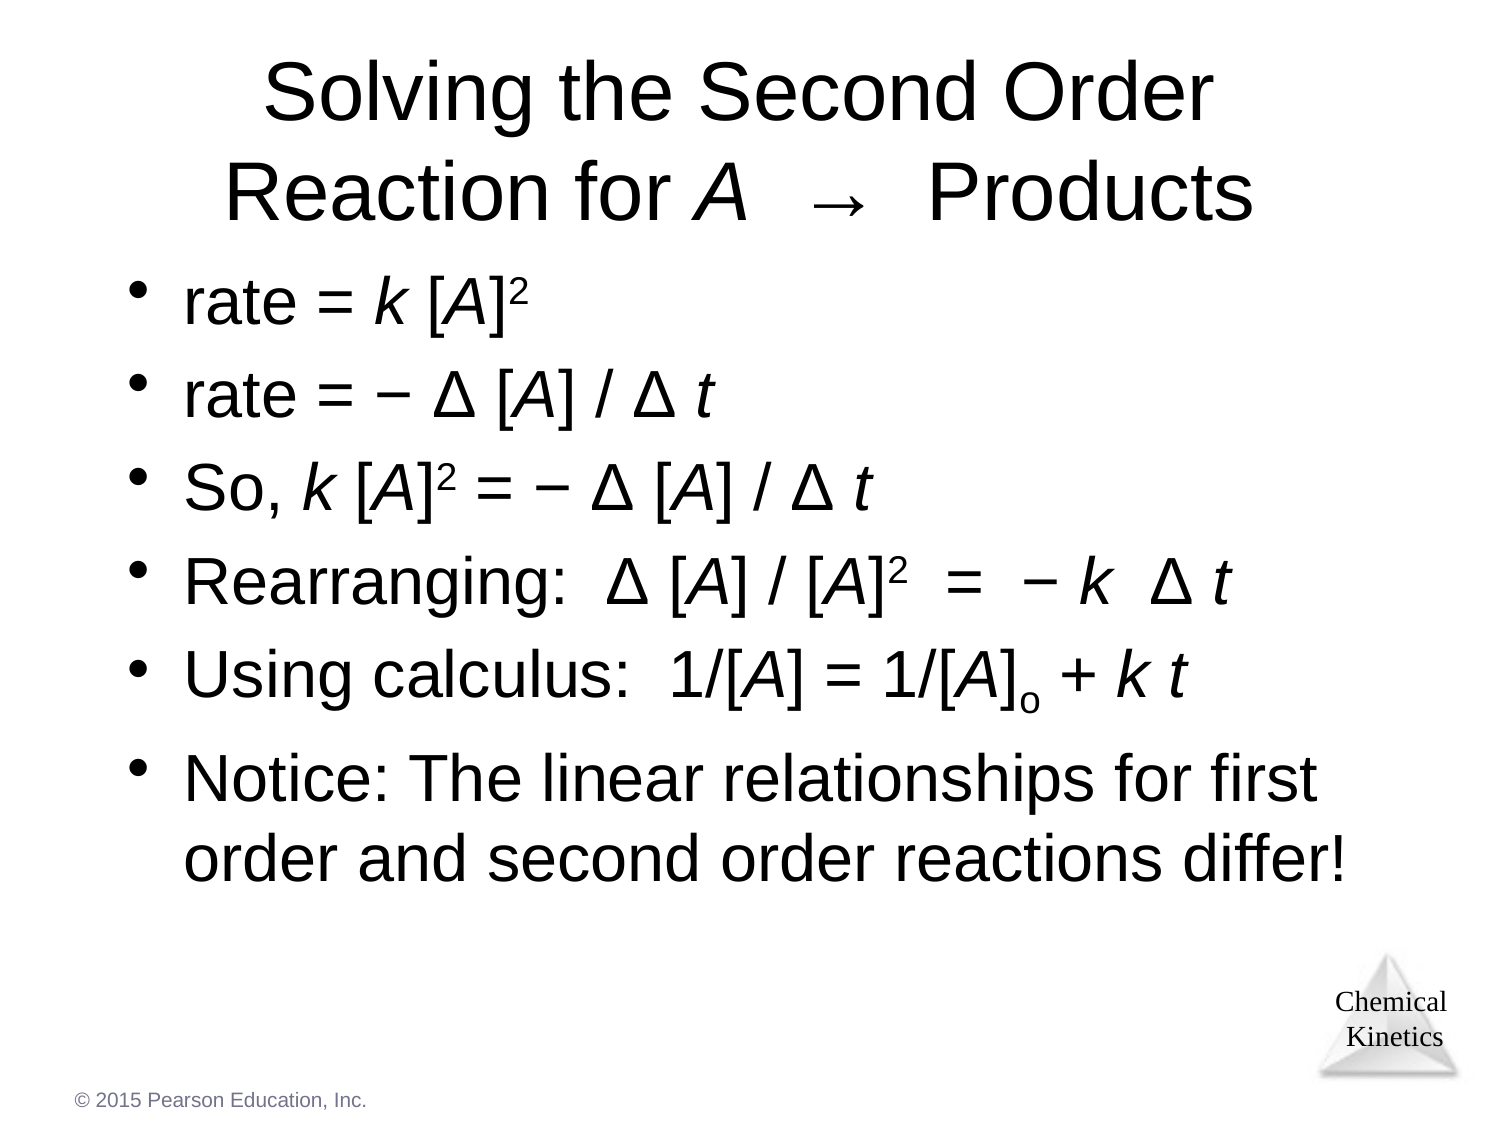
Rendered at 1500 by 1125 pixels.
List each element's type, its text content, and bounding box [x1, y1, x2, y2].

list rate = k [A]2 rate = − Δ [A] / Δ t So, k [A]2 = − Δ [A] / Δ t Rearranging: Δ [A] / [A]2 = − k Δ t Using calculus: 1/[A] = 1/[A]o + k t Notice: The linear relationships for first order and second order reactions differ! [112, 249, 1388, 1000]
picture [1275, 899, 1500, 1125]
title Solving the Second Order Reaction for A → Products [125, 24, 1354, 249]
